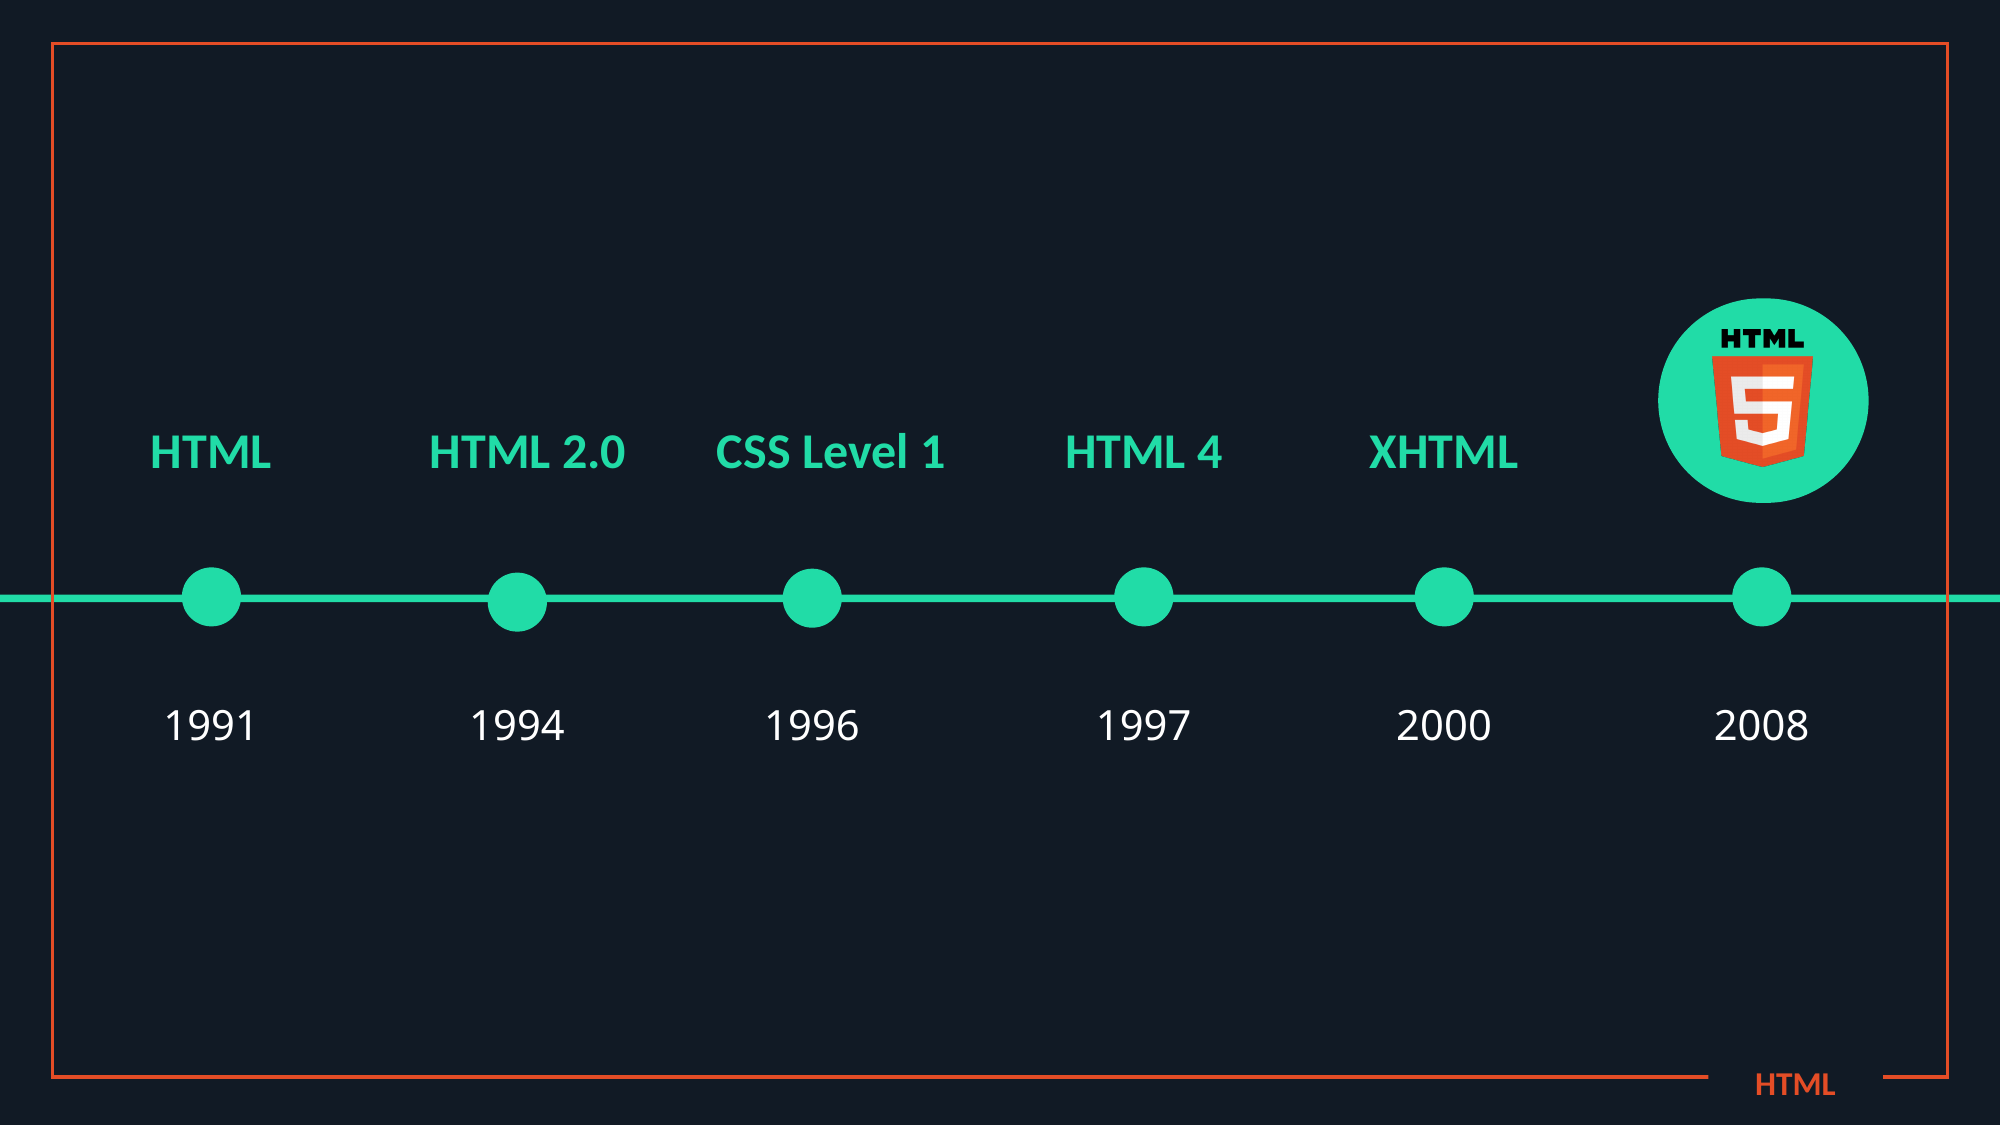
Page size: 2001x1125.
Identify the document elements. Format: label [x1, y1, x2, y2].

text_box [0, 593, 51, 604]
text_box [51, 42, 1949, 1079]
text_box [1657, 297, 1870, 504]
text_box [1682, 1034, 1909, 1118]
text_box [1949, 593, 2000, 604]
